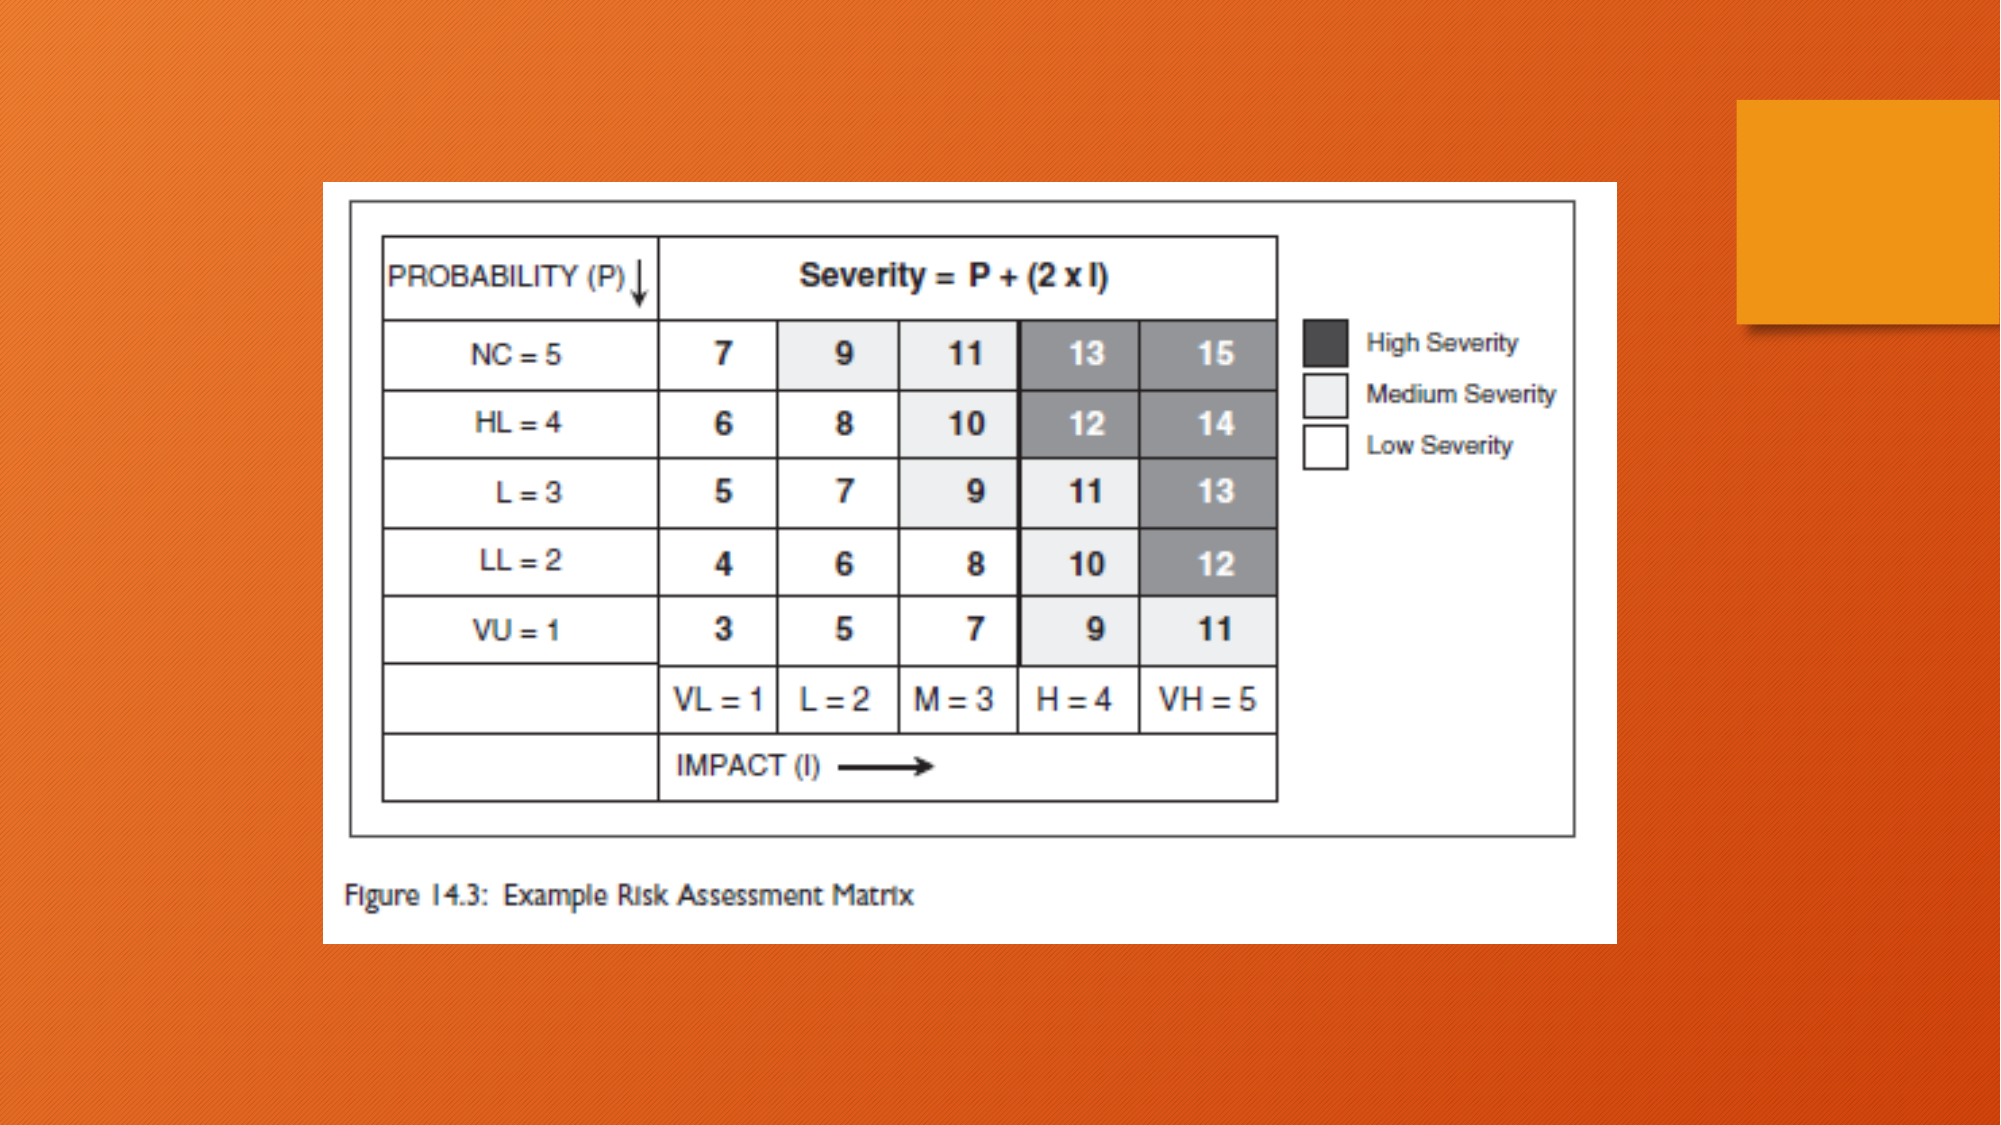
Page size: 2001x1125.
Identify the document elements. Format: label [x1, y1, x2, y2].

picture [1736, 325, 2000, 347]
picture [323, 181, 1617, 944]
